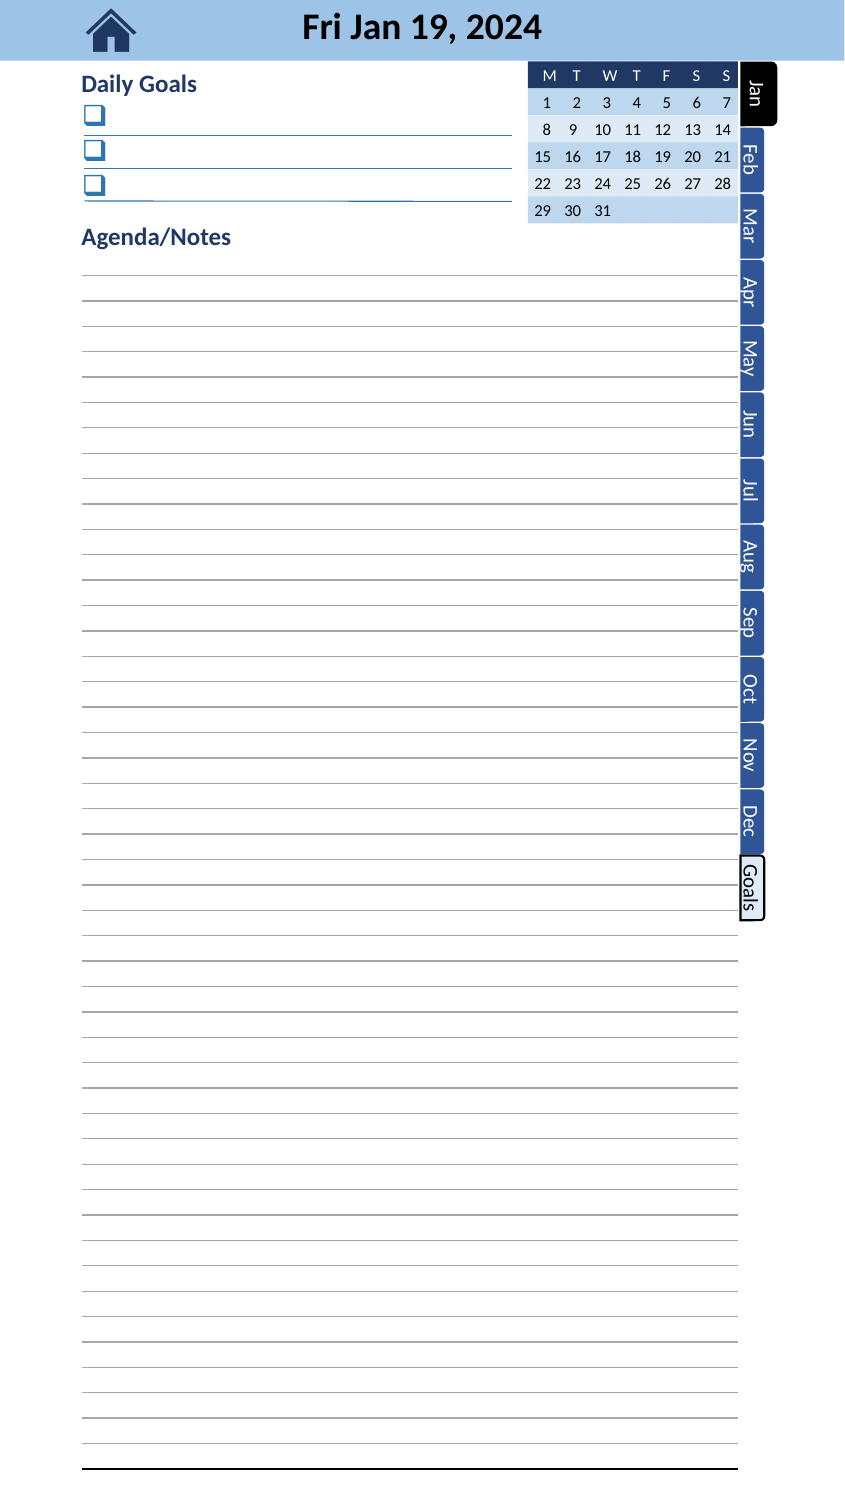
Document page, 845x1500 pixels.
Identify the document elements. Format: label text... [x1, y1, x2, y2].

picture [82, 1, 140, 59]
list Fri Jan 19, 2024 [190, 0, 655, 61]
